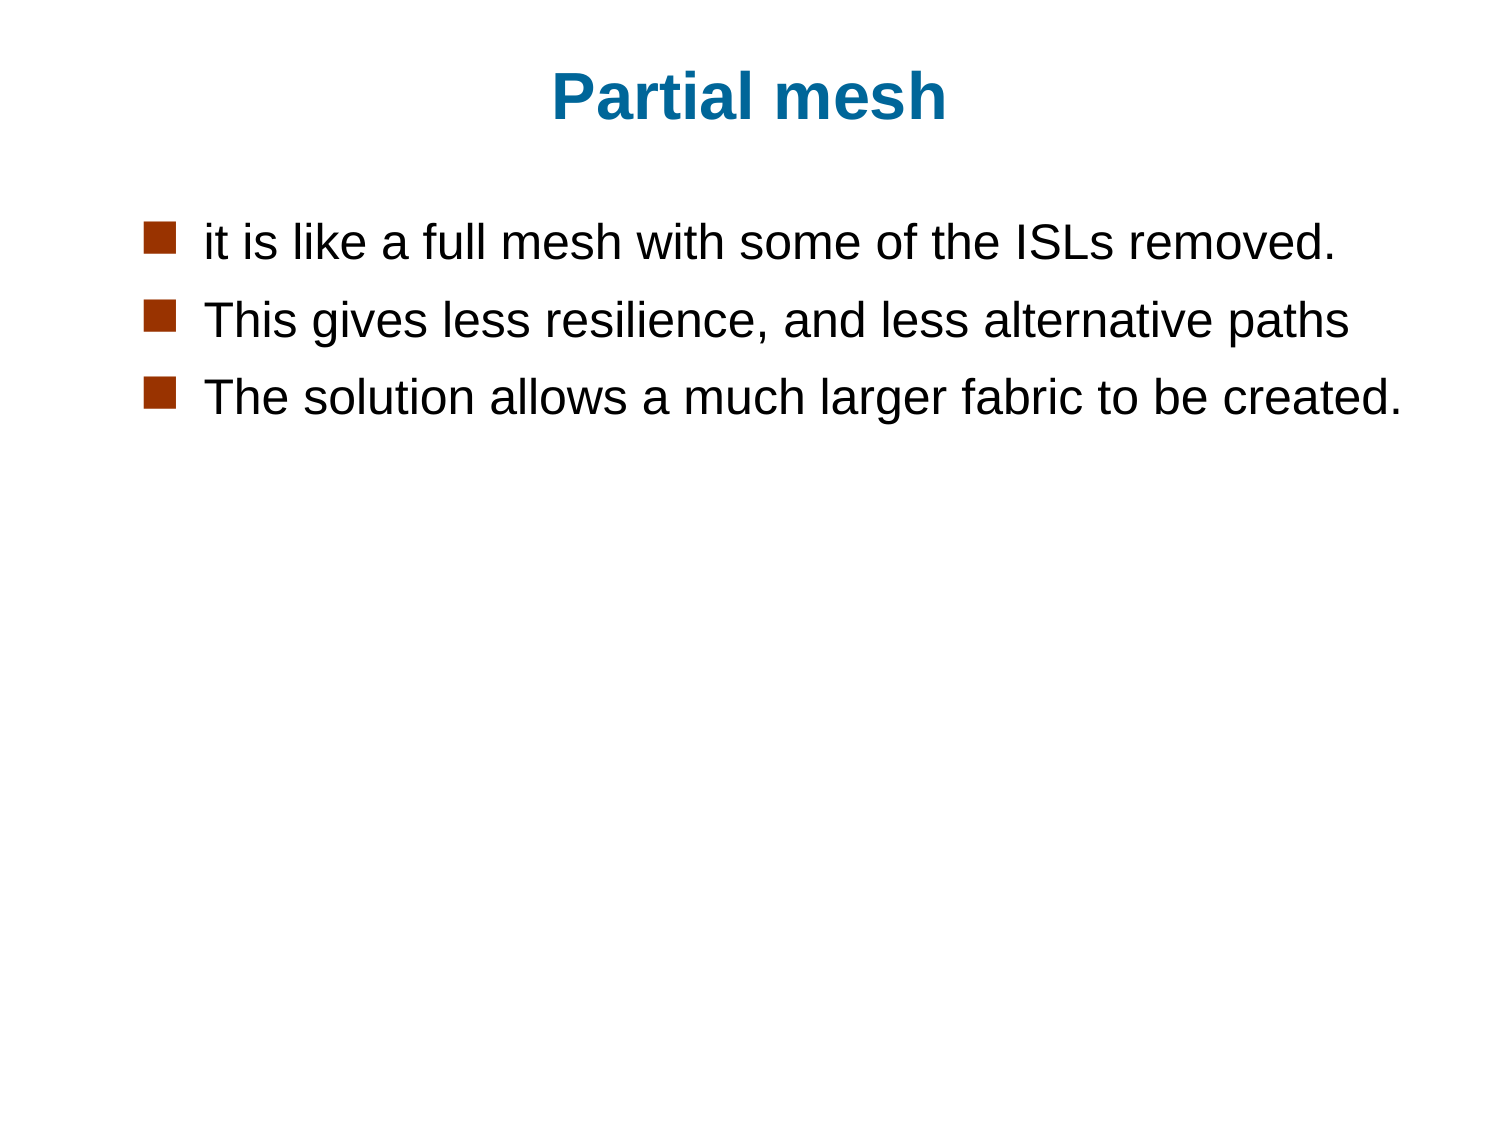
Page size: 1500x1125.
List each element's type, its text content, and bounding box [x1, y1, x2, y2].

list it is like a full mesh with some of the ISLs removed. This gives less resilience, and less alternative paths The solution allows a much larger fabric to be created. [132, 202, 1483, 946]
title Partial mesh [74, 45, 1426, 141]
